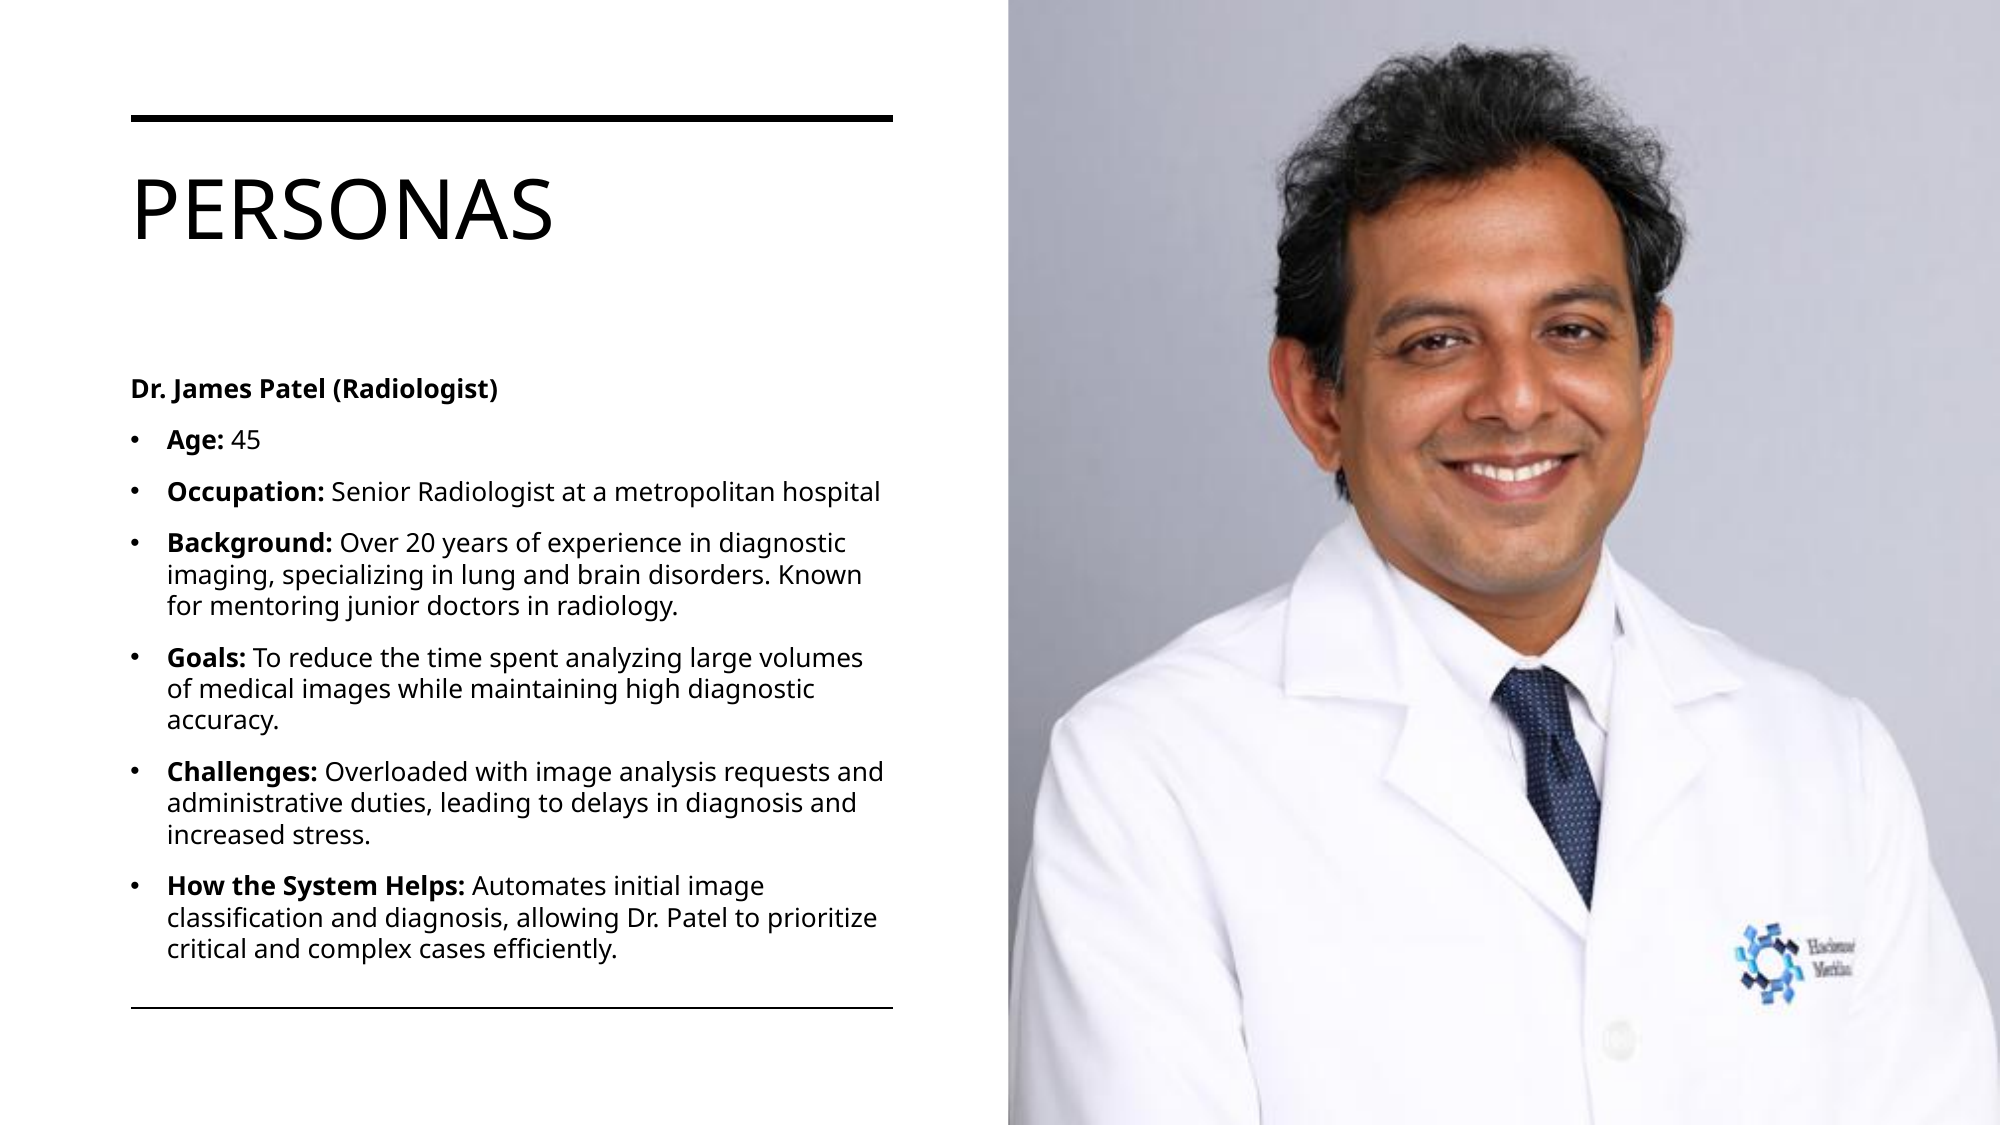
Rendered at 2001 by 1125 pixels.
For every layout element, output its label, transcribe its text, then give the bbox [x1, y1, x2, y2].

picture [1008, 0, 2000, 1125]
list Dr. James Patel (Radiologist) Age: 45 Occupation: Senior Radiologist at a metropolitan hospital Background: Over 20 years of experience in diagnostic imaging, specializing in lung and brain disorders. Known for mentoring junior doctors in radiology. Goals: To reduce the time spent analyzing large volumes of medical images while maintaining high diagnostic accuracy. Challenges: Overloaded with image analysis requests and administrative duties, leading to delays in diagnosis and increased stress. How the System Helps: Automates initial image classification and diagnosis, allowing Dr. Patel to prioritize critical and complex cases efficiently. [115, 364, 903, 978]
title Personas [115, 149, 903, 364]
text_box [0, 0, 1008, 1125]
